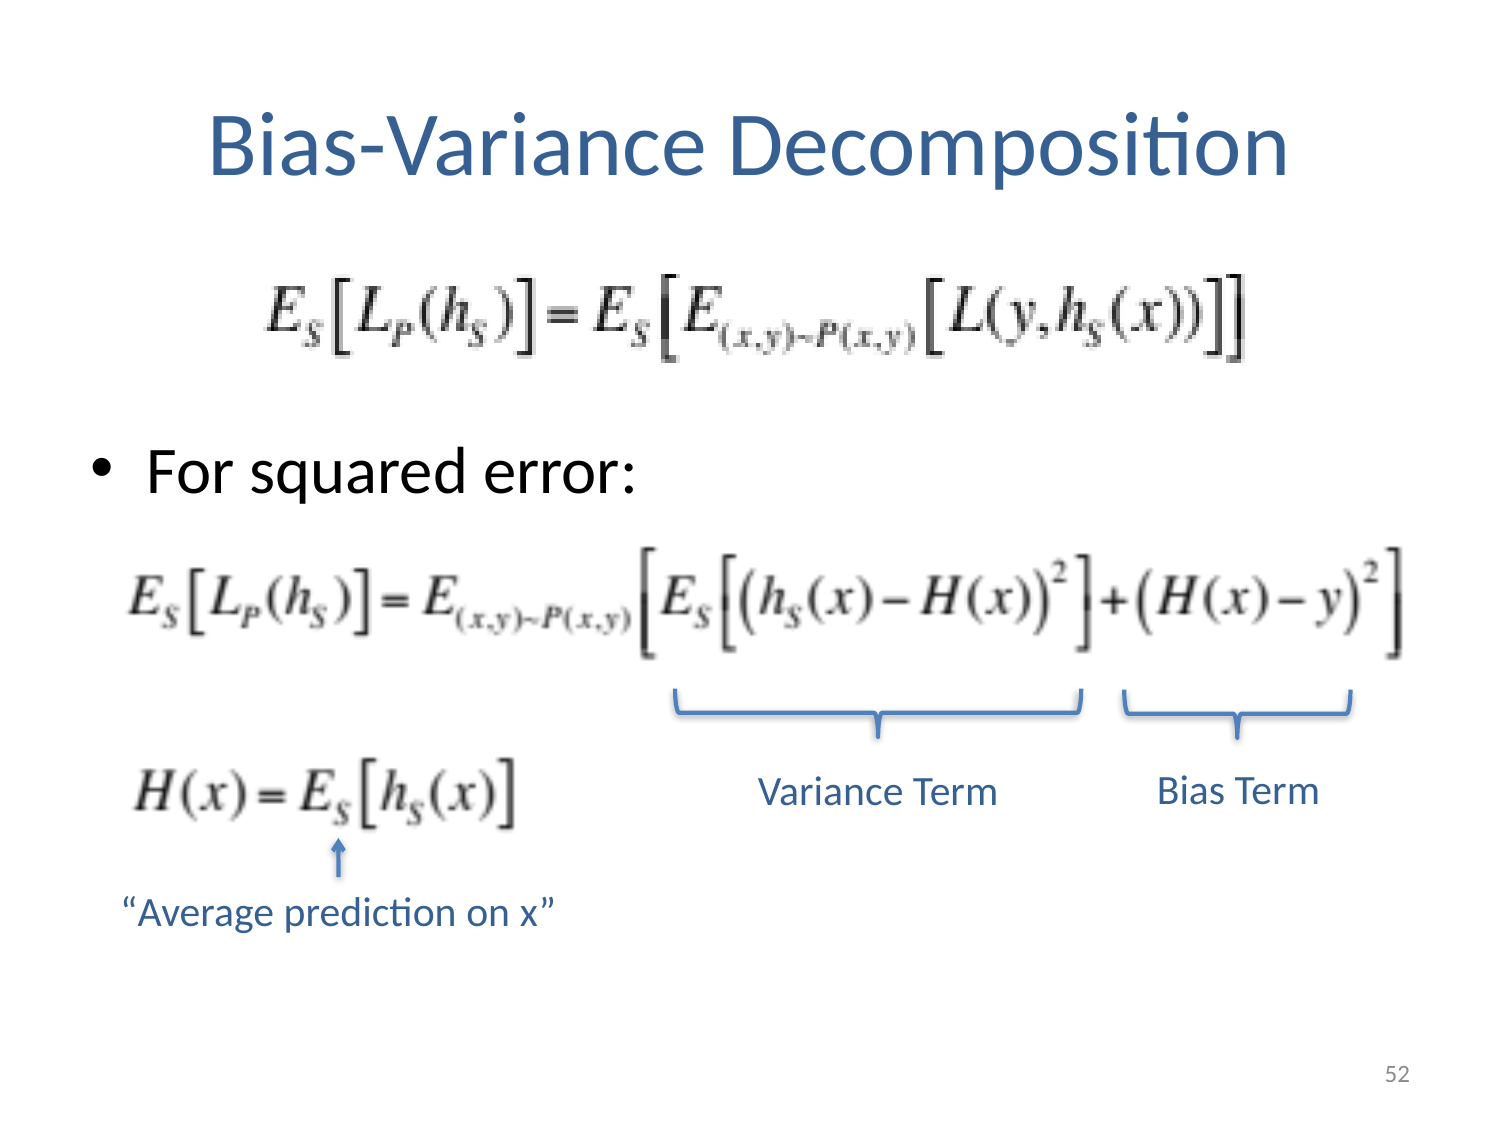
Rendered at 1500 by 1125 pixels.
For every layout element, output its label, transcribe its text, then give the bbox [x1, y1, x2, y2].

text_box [119, 538, 1406, 665]
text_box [256, 262, 1246, 368]
list For squared error: [75, 418, 1425, 1005]
slide_number 52 [1074, 1042, 1425, 1103]
text_box Variance Term [743, 756, 1014, 822]
text_box “Average prediction on x” [105, 877, 572, 942]
text_box [1122, 689, 1353, 740]
text_box [672, 688, 1084, 740]
text_box Bias Term [1142, 755, 1336, 820]
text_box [126, 751, 522, 839]
title Bias-Variance Decomposition [75, 45, 1425, 233]
